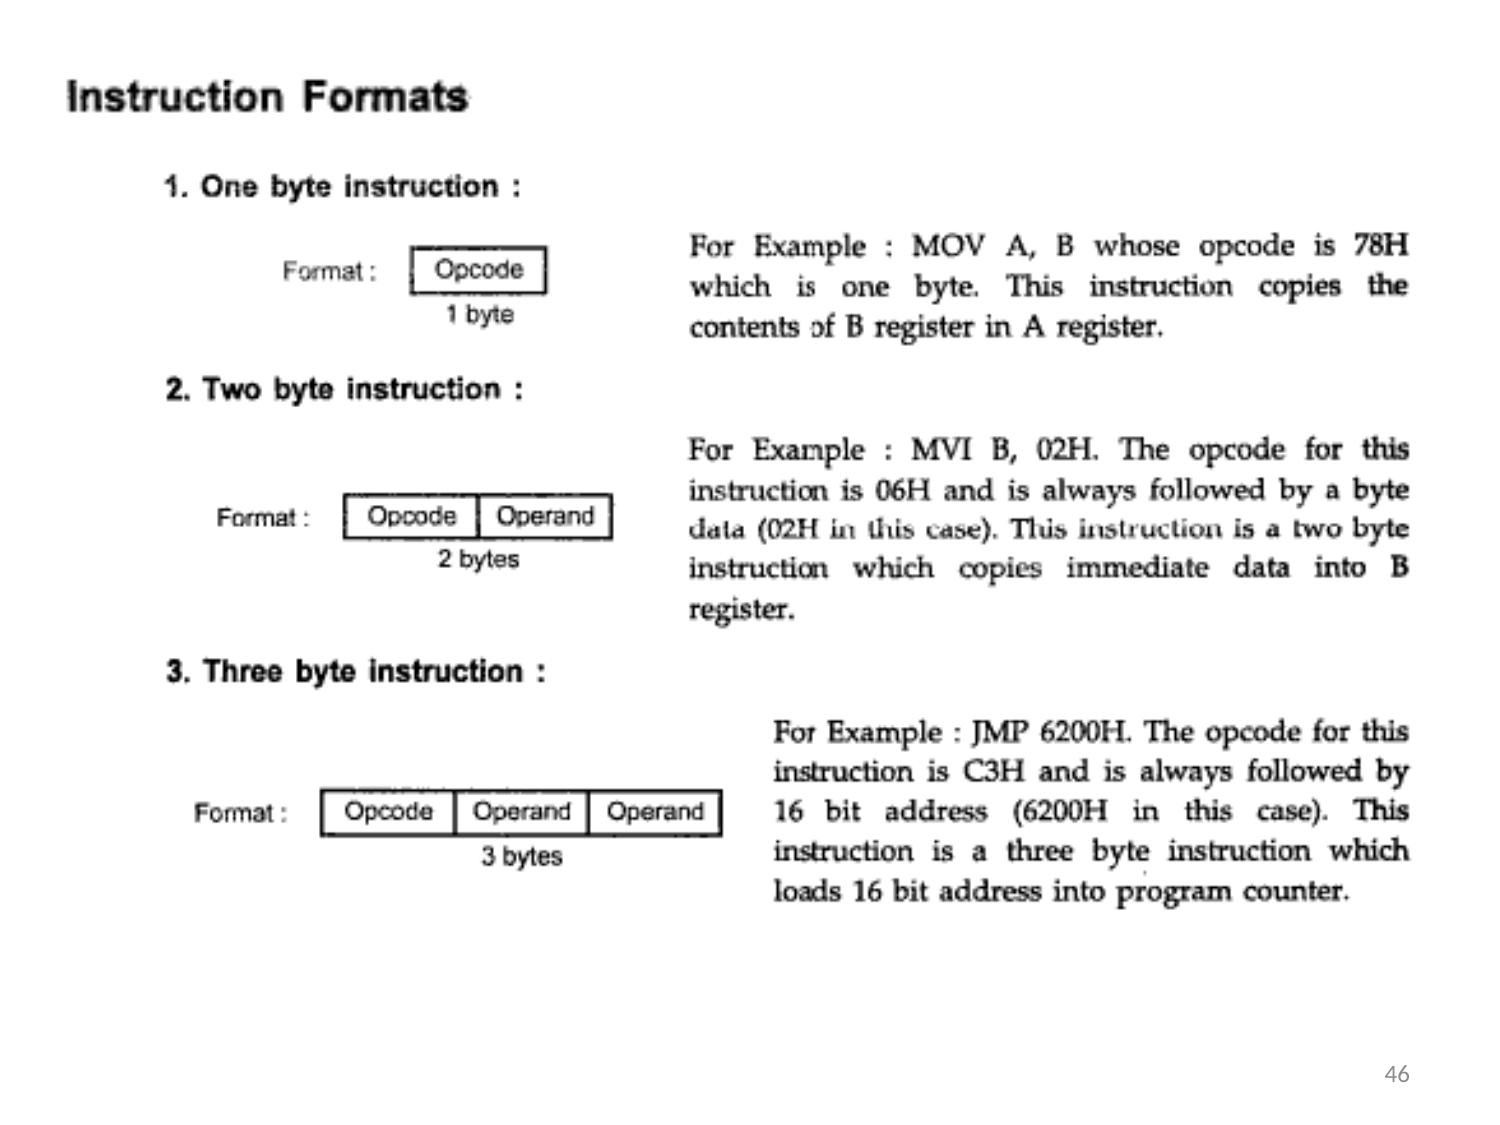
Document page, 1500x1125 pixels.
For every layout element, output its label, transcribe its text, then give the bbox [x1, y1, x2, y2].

slide_number 46 [1074, 1042, 1425, 1103]
picture [62, 62, 479, 138]
picture [137, 162, 1454, 938]
